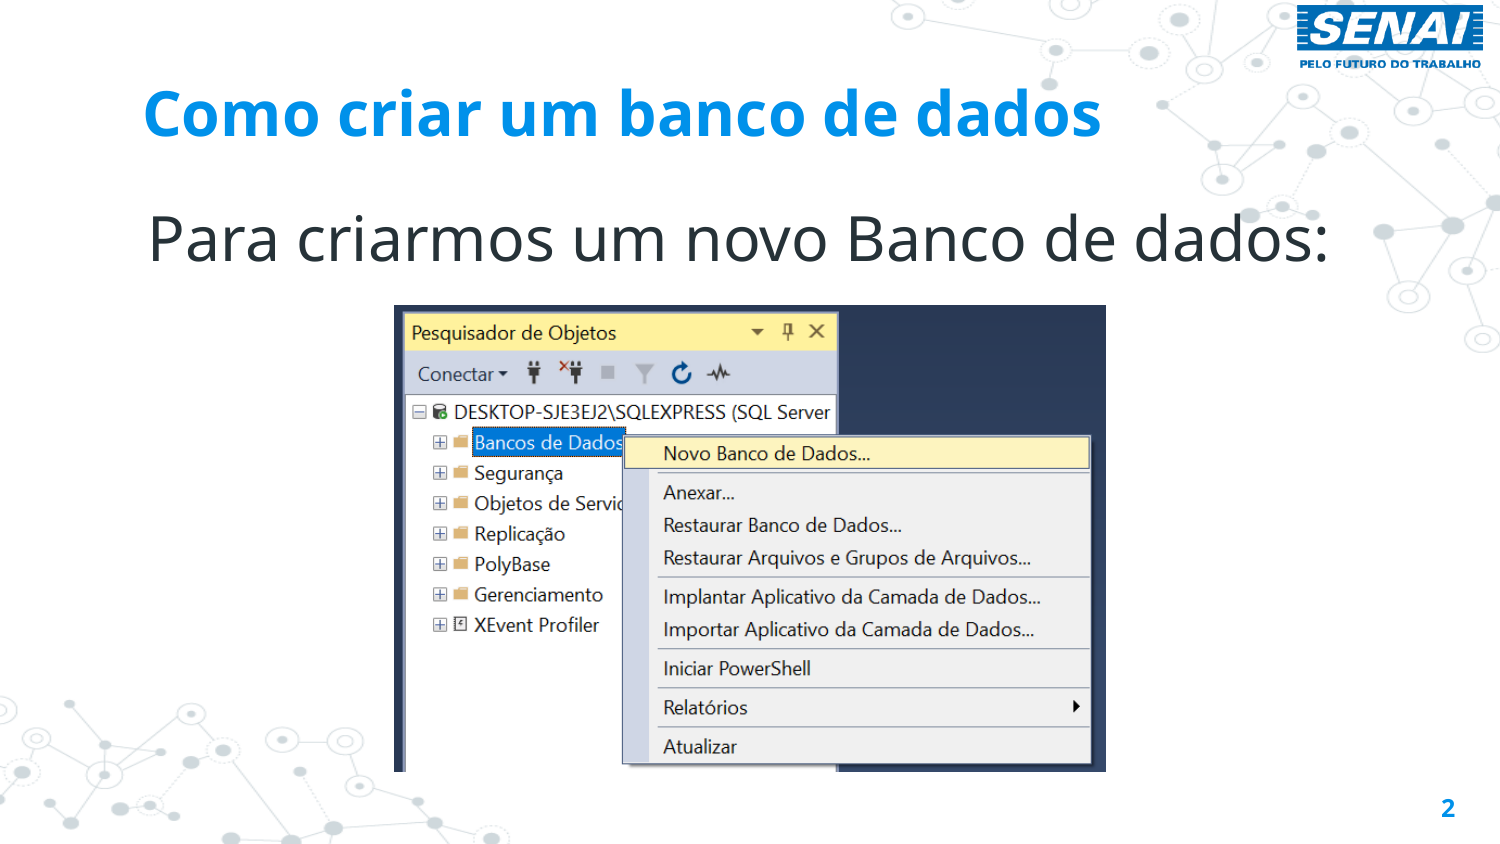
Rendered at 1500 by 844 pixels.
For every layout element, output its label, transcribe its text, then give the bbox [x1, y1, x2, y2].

list Para criarmos um novo Banco de dados: [128, 185, 1372, 772]
slide_number 2 [1378, 779, 1469, 844]
picture [0, 0, 1500, 844]
title Como criar um banco de dados [128, 46, 1372, 162]
